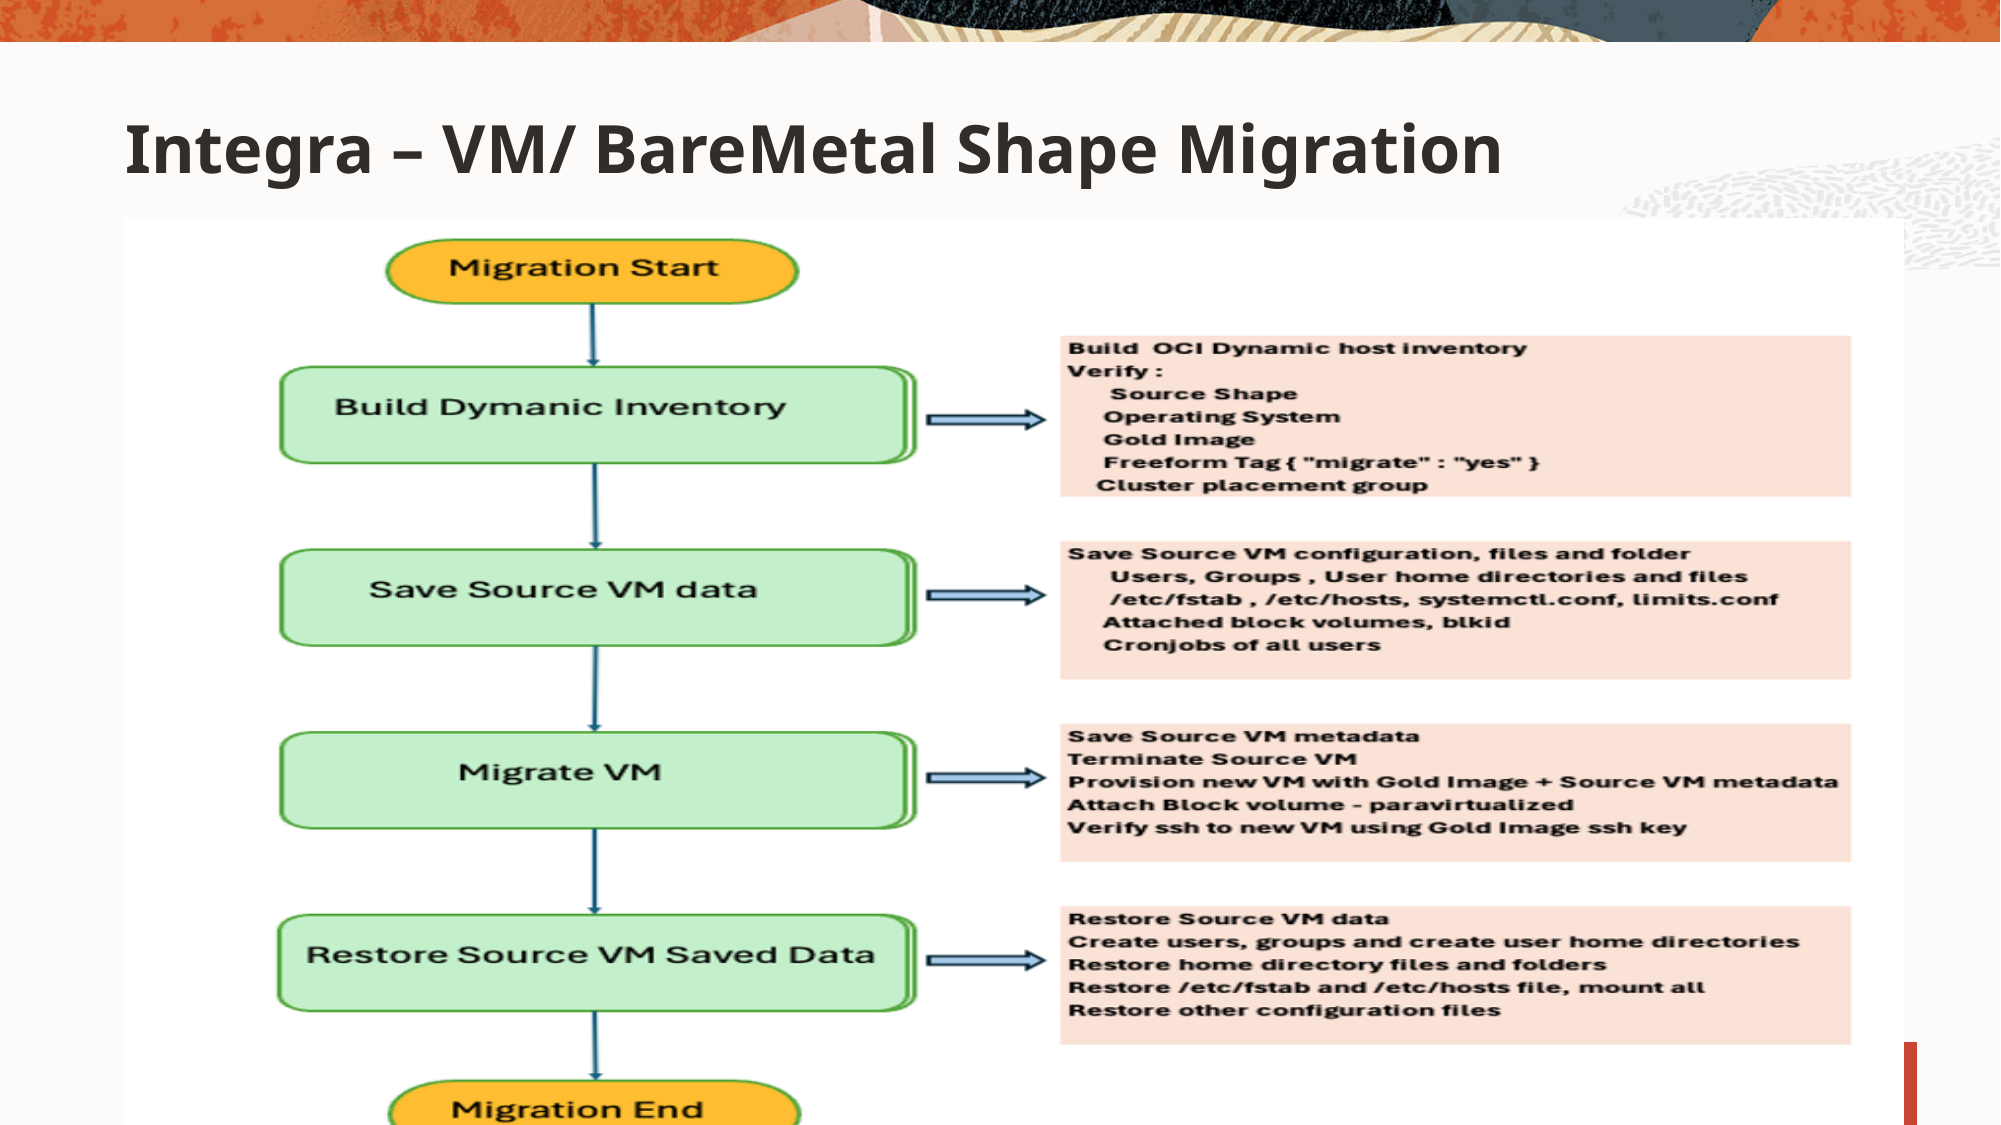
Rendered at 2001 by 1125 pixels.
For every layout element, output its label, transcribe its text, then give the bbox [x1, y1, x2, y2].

picture [124, 218, 1904, 1125]
title Integra – VM/ BareMetal Shape Migration [125, 83, 1876, 218]
picture [0, 0, 2000, 42]
